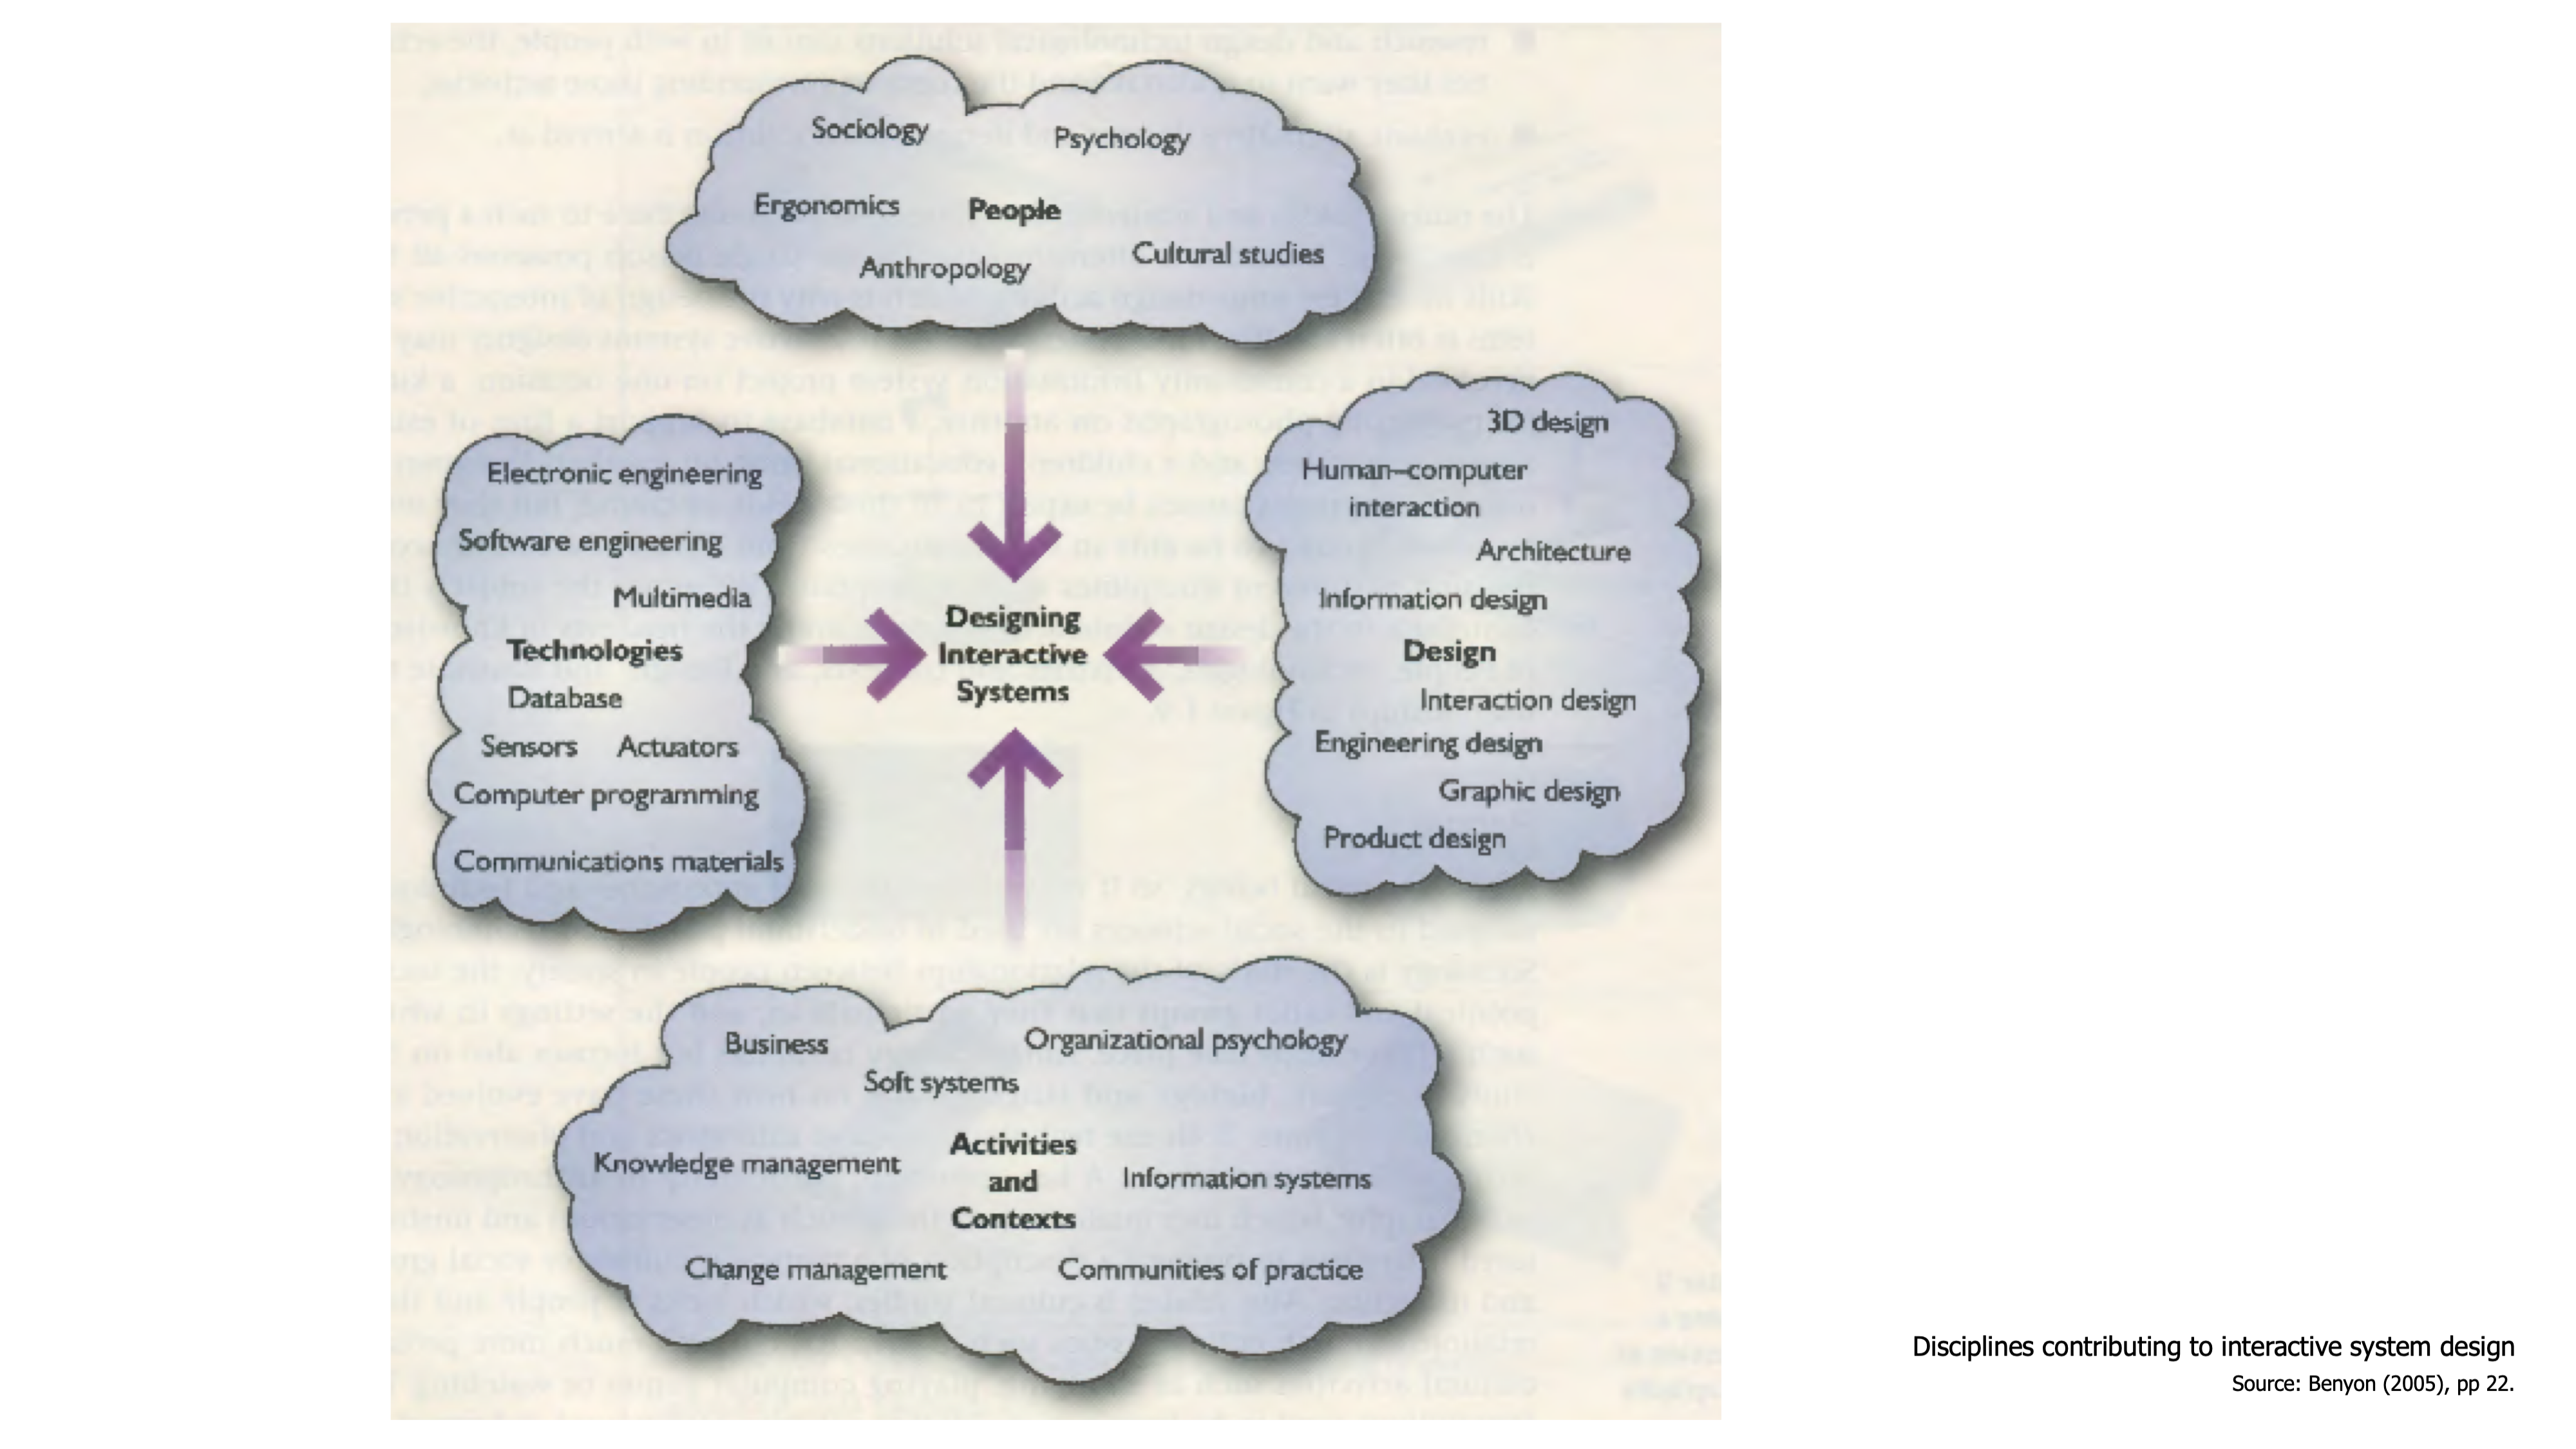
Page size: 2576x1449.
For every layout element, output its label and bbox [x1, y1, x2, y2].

picture [1899, 1322, 2538, 1405]
picture [388, 22, 1721, 1423]
